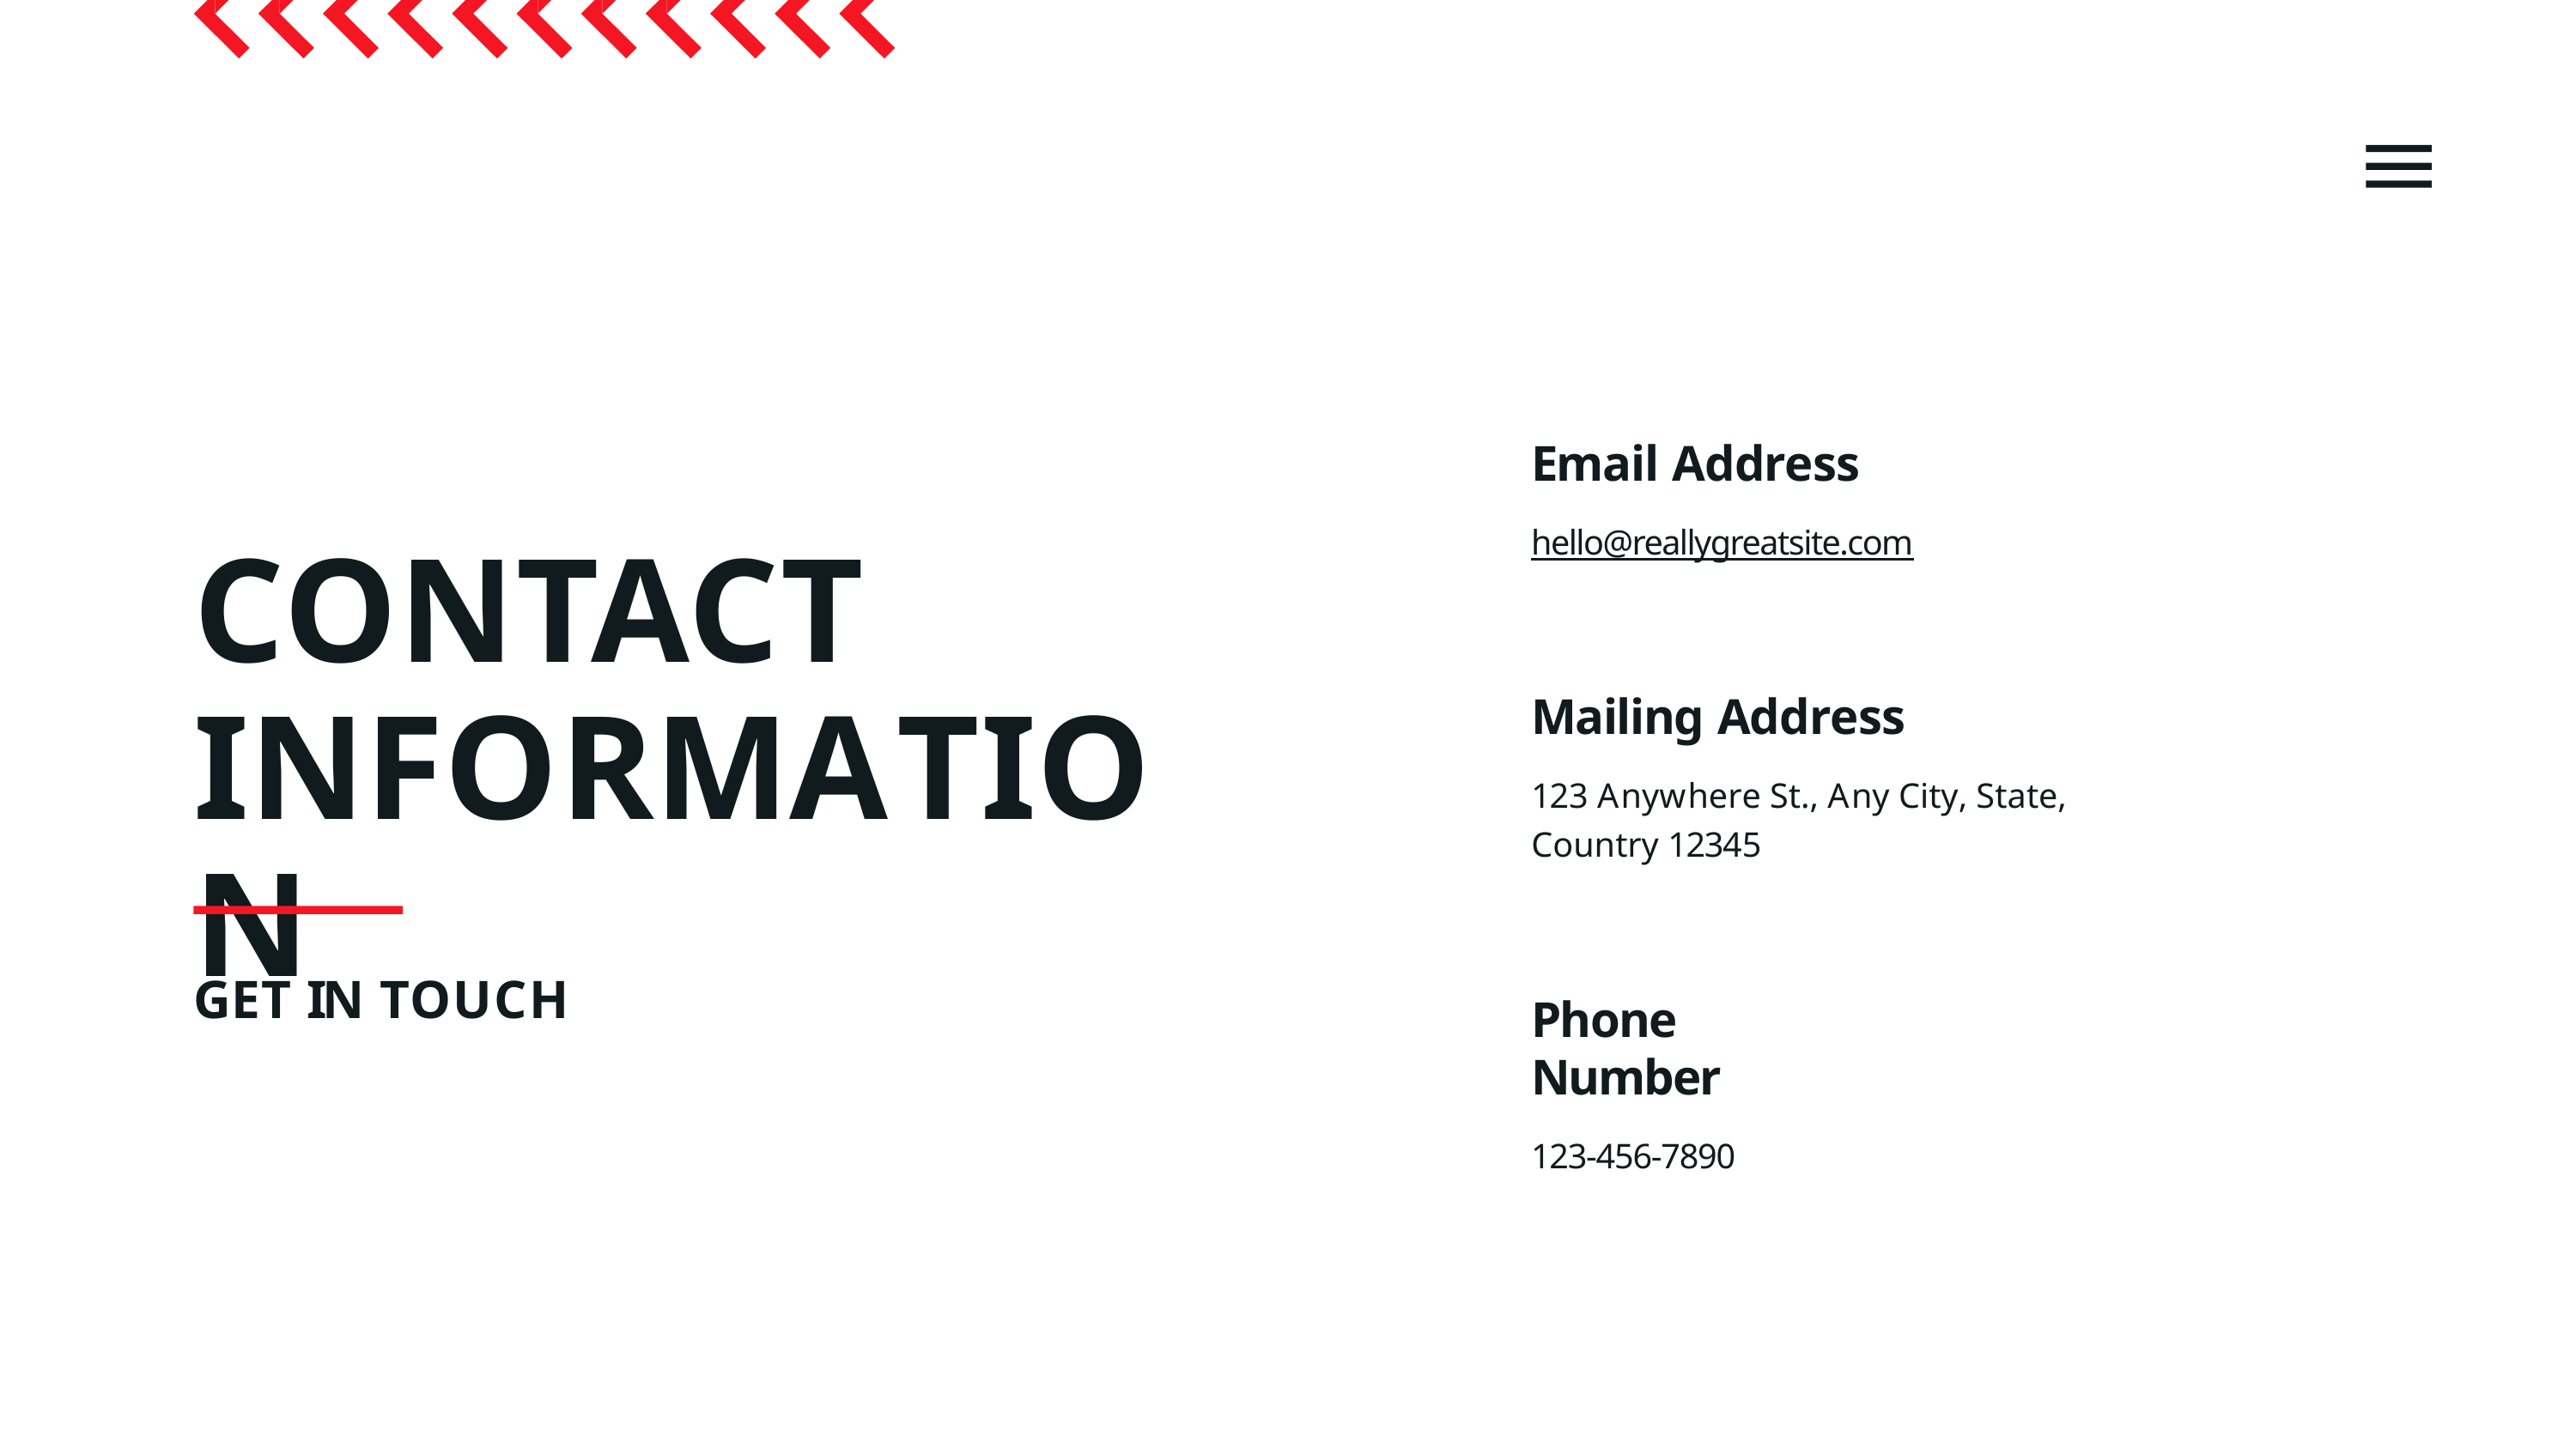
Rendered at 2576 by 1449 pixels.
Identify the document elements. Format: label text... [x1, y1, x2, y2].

text_box [516, 0, 573, 59]
text_box [580, 0, 637, 59]
text_box [710, 0, 767, 59]
text_box [645, 0, 702, 59]
text_box [387, 0, 444, 59]
text_box Email Address hello@reallygreatsite.com [1529, 430, 1946, 567]
text_box [452, 0, 508, 59]
text_box [193, 906, 404, 914]
text_box [2366, 162, 2432, 170]
text_box [775, 0, 831, 59]
text_box [2366, 144, 2432, 153]
text_box [839, 0, 896, 59]
text_box Mailing Address 123 Anywhere St., Any City, State, Country 12345 [1529, 683, 2084, 864]
title CONTACT INFORMATION [191, 515, 1216, 1005]
text_box [323, 0, 380, 59]
text_box Phone Number 123-456-7890 [1529, 986, 1876, 1176]
text_box [2366, 180, 2432, 188]
text_box [258, 0, 314, 59]
text_box GET IN TOUCH [191, 965, 583, 1029]
text_box [193, 0, 250, 59]
